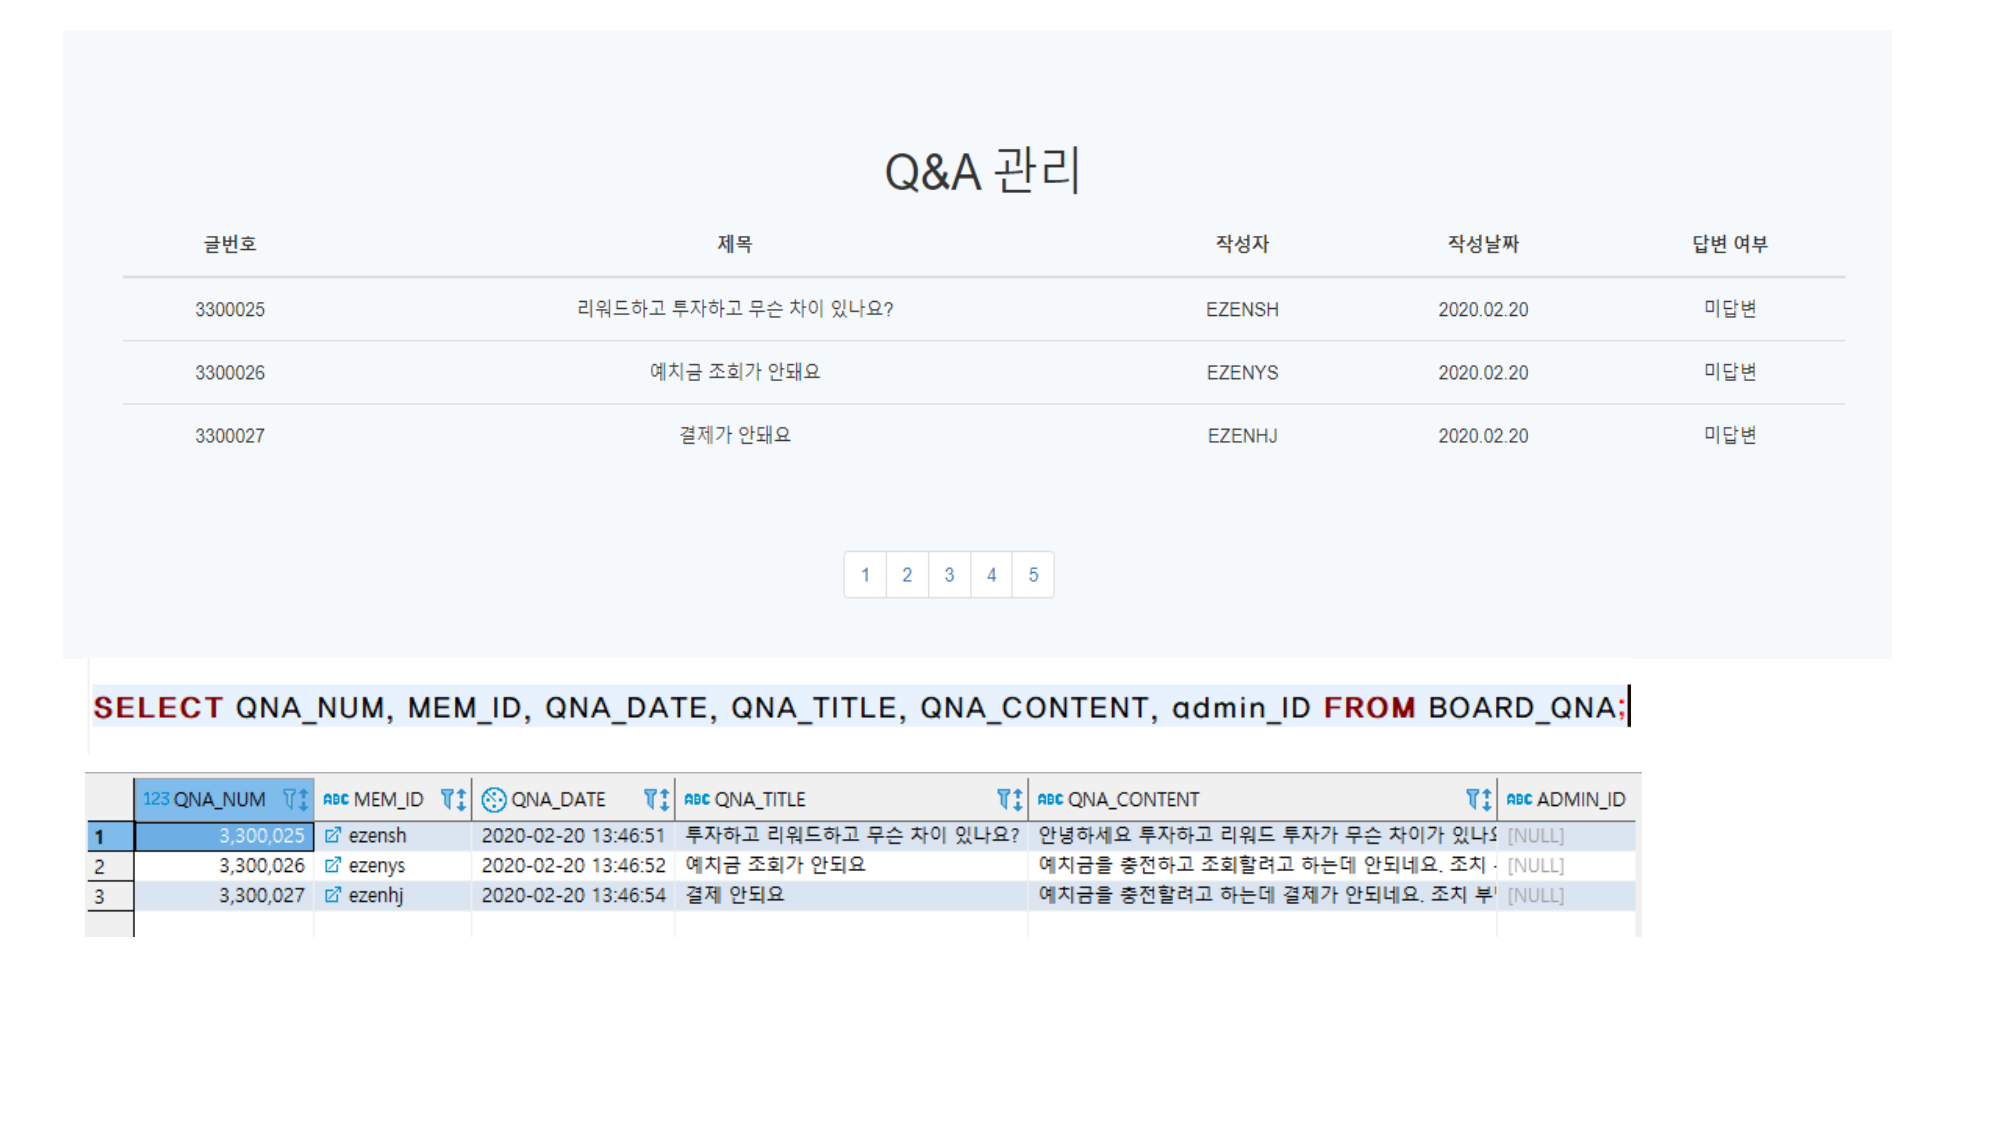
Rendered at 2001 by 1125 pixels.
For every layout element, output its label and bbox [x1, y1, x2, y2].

picture [85, 771, 1643, 937]
picture [63, 30, 1892, 755]
